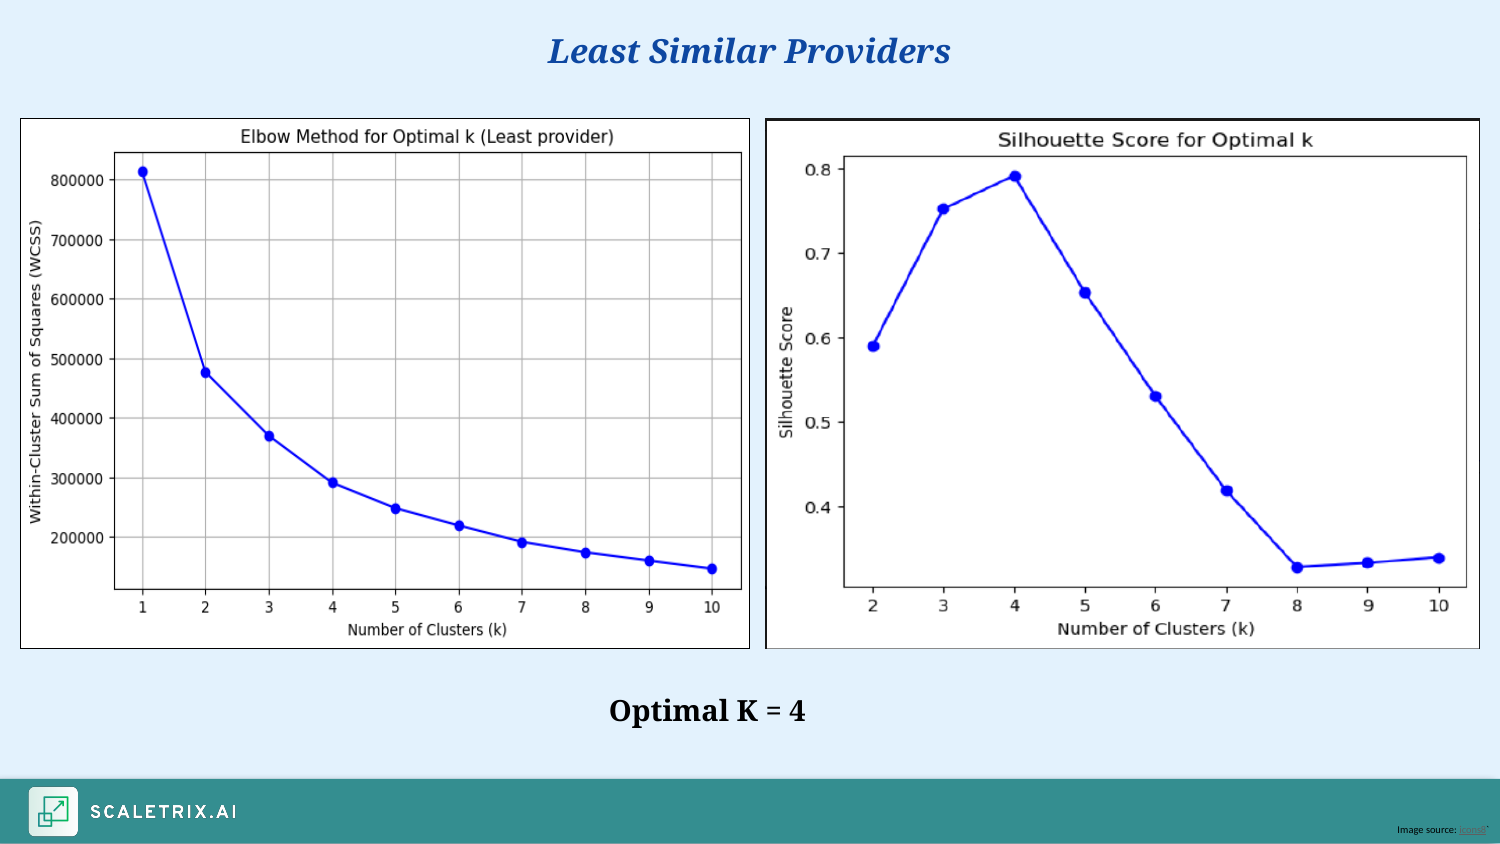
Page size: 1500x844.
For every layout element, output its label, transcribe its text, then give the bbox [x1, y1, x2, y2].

picture [19, 117, 751, 649]
text_box Optimal K = 4 [0, 685, 1415, 736]
text_box Least Similar Providers [0, 32, 1500, 78]
picture [765, 117, 1481, 649]
text_box Image source: icons8` [1397, 823, 1498, 836]
picture [0, 783, 266, 844]
